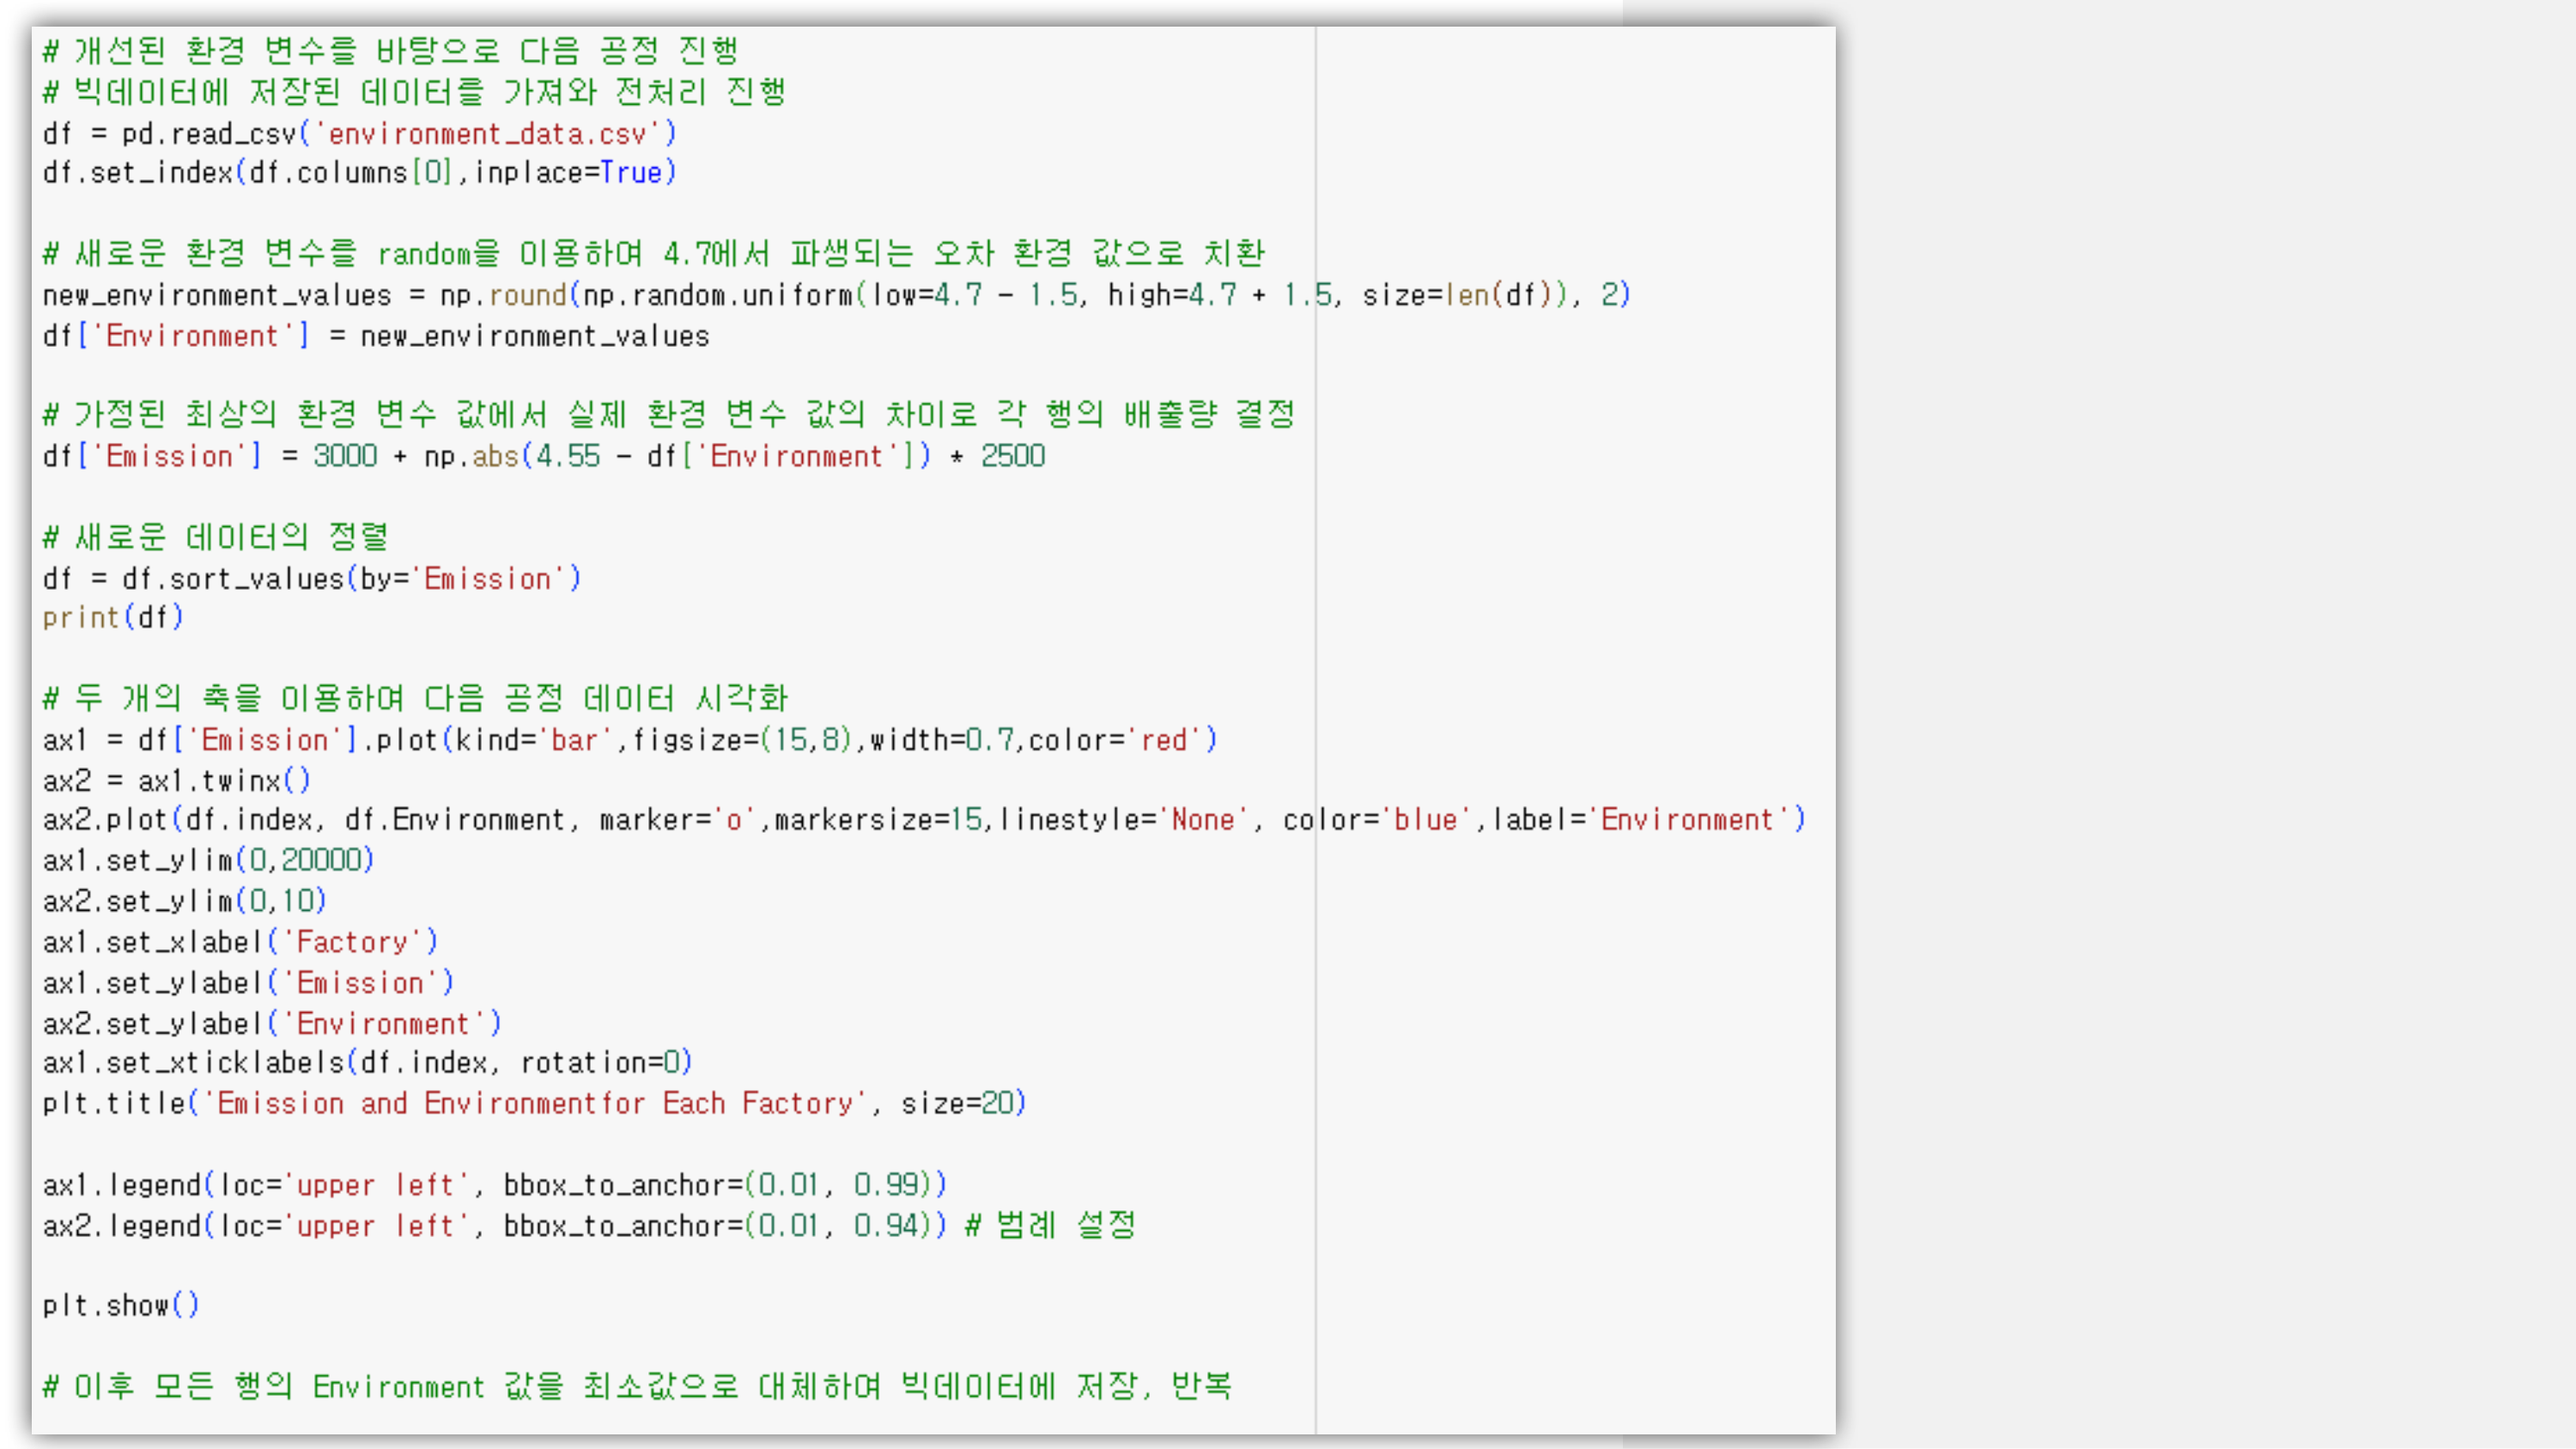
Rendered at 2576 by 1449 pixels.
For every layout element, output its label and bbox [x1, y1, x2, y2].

picture [32, 26, 1836, 1435]
text_box [1623, 0, 2576, 1449]
